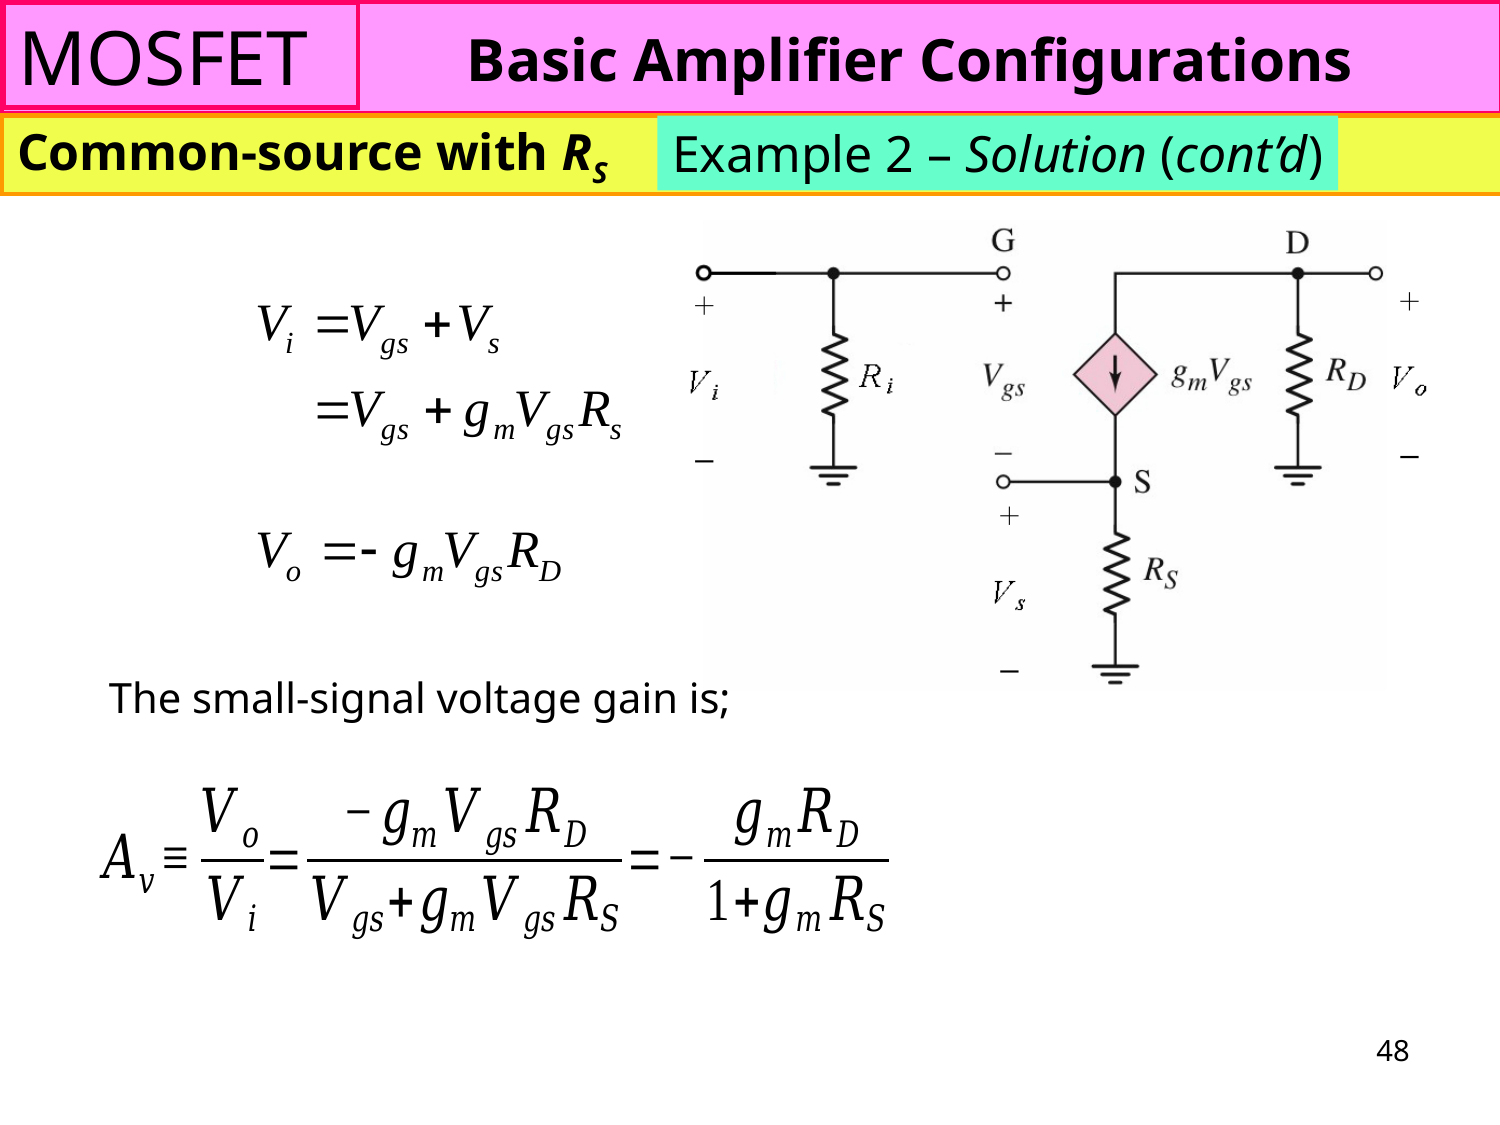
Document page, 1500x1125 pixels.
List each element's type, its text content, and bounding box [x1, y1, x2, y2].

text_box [251, 289, 632, 457]
slide_number 48 [1074, 1024, 1426, 1103]
text_box Example 2 – Solution (cont’d) [657, 115, 1339, 191]
text_box Basic Amplifier Configurations [452, 15, 1368, 101]
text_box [252, 515, 572, 599]
text_box [623, 115, 1500, 194]
text_box [1, 1, 1500, 114]
picture [680, 220, 1438, 693]
text_box Common-source with RS [2, 113, 623, 197]
text_box The small-signal voltage gain is; [94, 664, 746, 730]
text_box MOSFET [3, 3, 358, 108]
